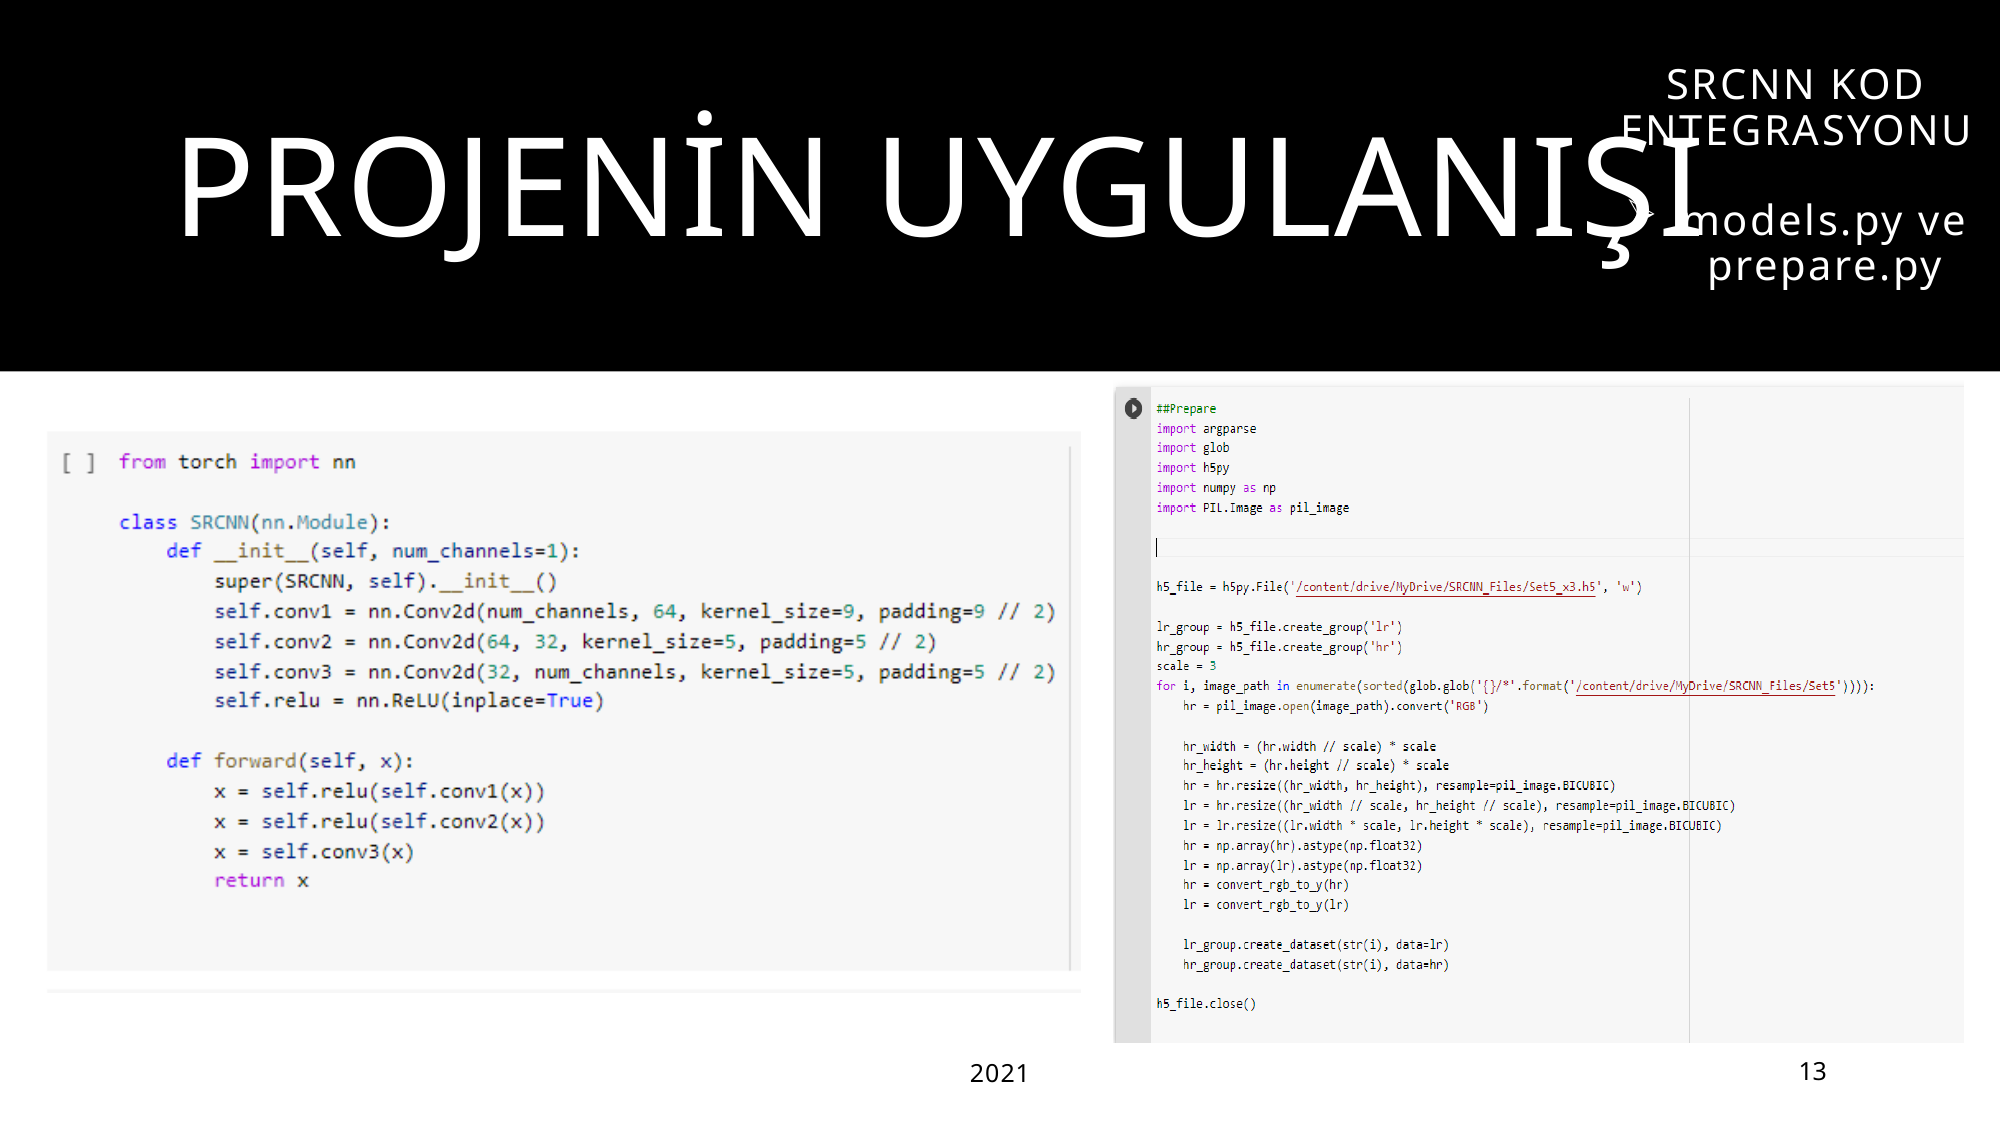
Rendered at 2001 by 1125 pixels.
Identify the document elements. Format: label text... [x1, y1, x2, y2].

picture [36, 420, 1081, 993]
title Projenin Uygulanışı [157, 52, 1593, 332]
picture [1113, 380, 1964, 1043]
text_box SRCNN Kod entegrasyonu models.py ve prepare.py [1593, 22, 2000, 332]
slide_number 13 [1688, 1043, 1842, 1103]
slide_number 2021 [734, 1042, 1266, 1103]
